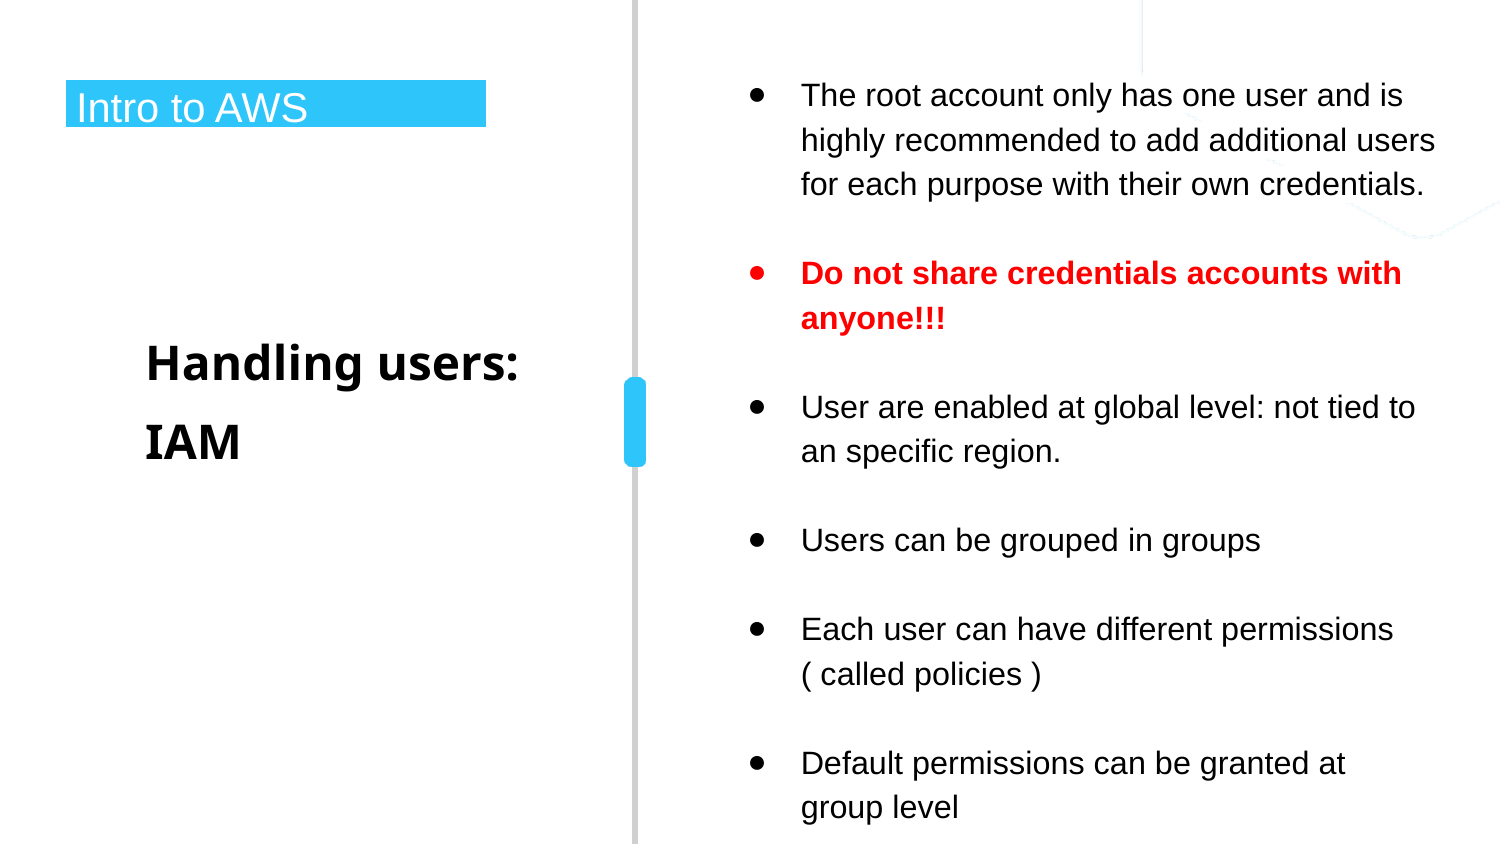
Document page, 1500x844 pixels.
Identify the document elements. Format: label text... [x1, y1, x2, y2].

text_box Handling users: IAM [142, 330, 550, 546]
picture [1139, 0, 1500, 240]
picture [624, 377, 646, 467]
text_box The root account only has one user and is highly recommended to add additional users for each purpose with their own credentials. Do not share credentials accounts with anyone!!! User are enabled at global level: not tied to an specific region. Users can be grouped in groups Each user can have different permissions ( called policies ) Default permissions can be granted at group level [722, 65, 1441, 473]
picture [65, 79, 486, 128]
